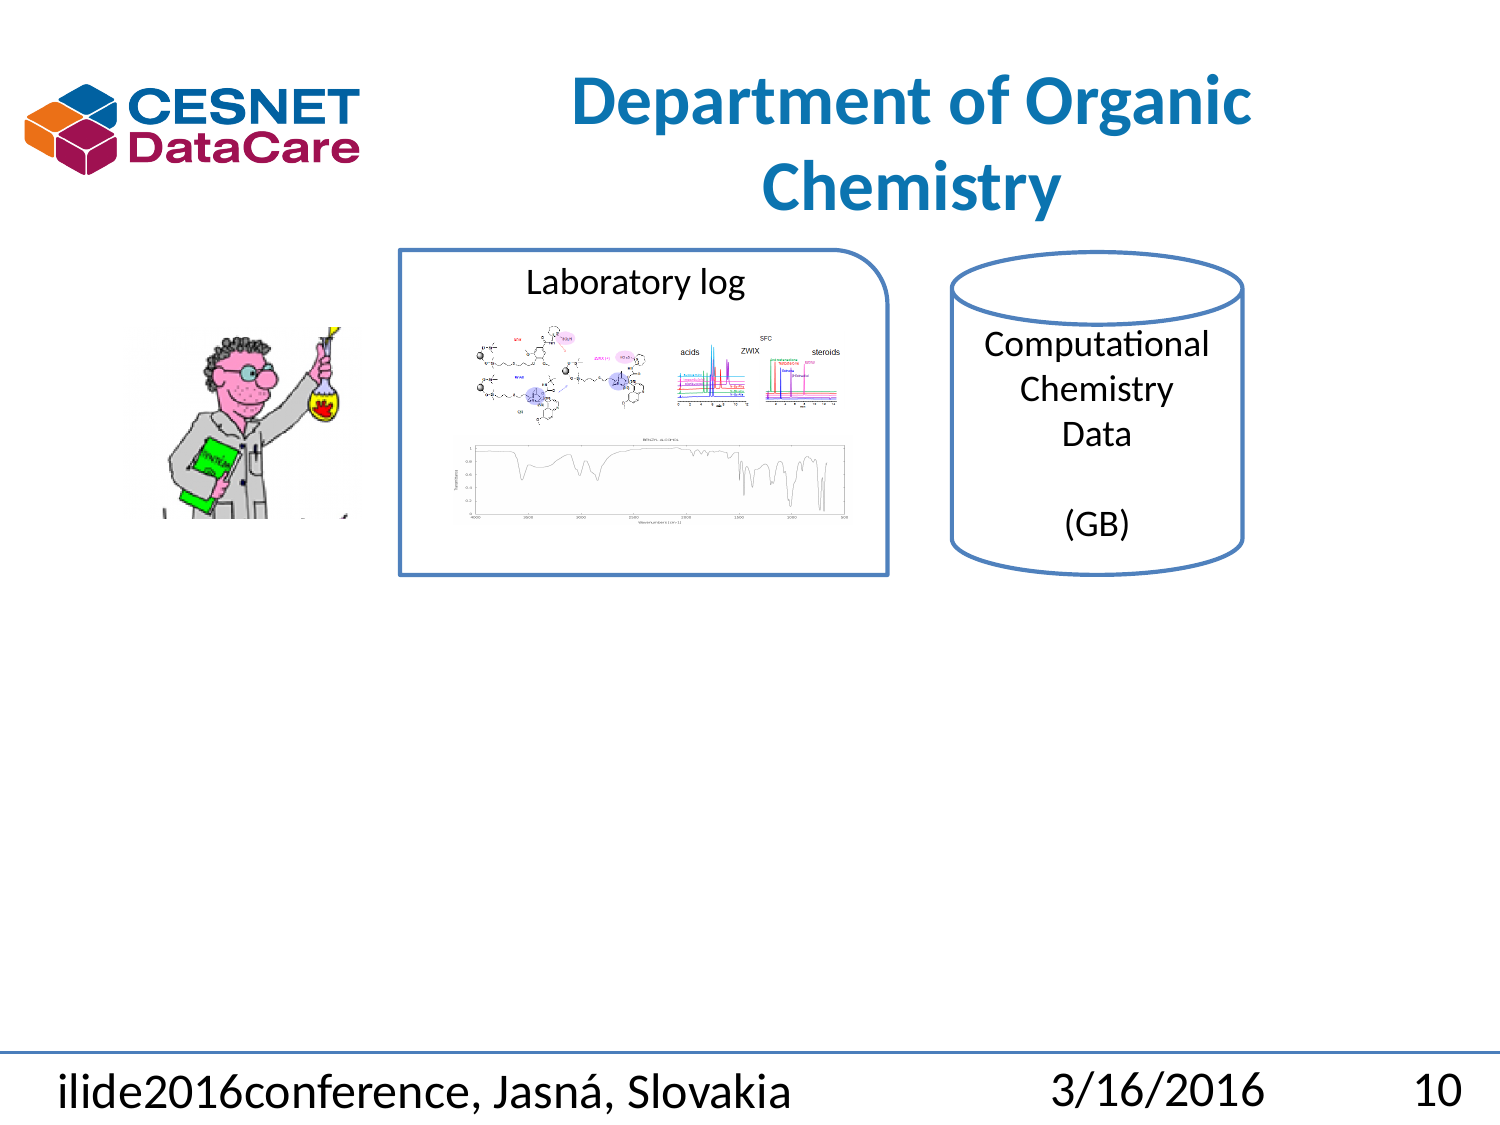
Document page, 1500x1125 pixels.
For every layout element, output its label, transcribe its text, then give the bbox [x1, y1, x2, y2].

text_box Laboratory log [397, 247, 890, 578]
footer ilide2016conference, Jasná, Slovakia [0, 1059, 850, 1125]
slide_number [1015, 1060, 1300, 1123]
text_box [850, 1060, 1500, 1125]
slide_number 10 [1374, 1057, 1500, 1123]
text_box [453, 324, 853, 526]
text_box Computational Chemistry Data (GB) [949, 249, 1245, 577]
picture [122, 326, 362, 520]
title Department of Organic Chemistry [399, 45, 1425, 233]
picture [24, 83, 360, 176]
